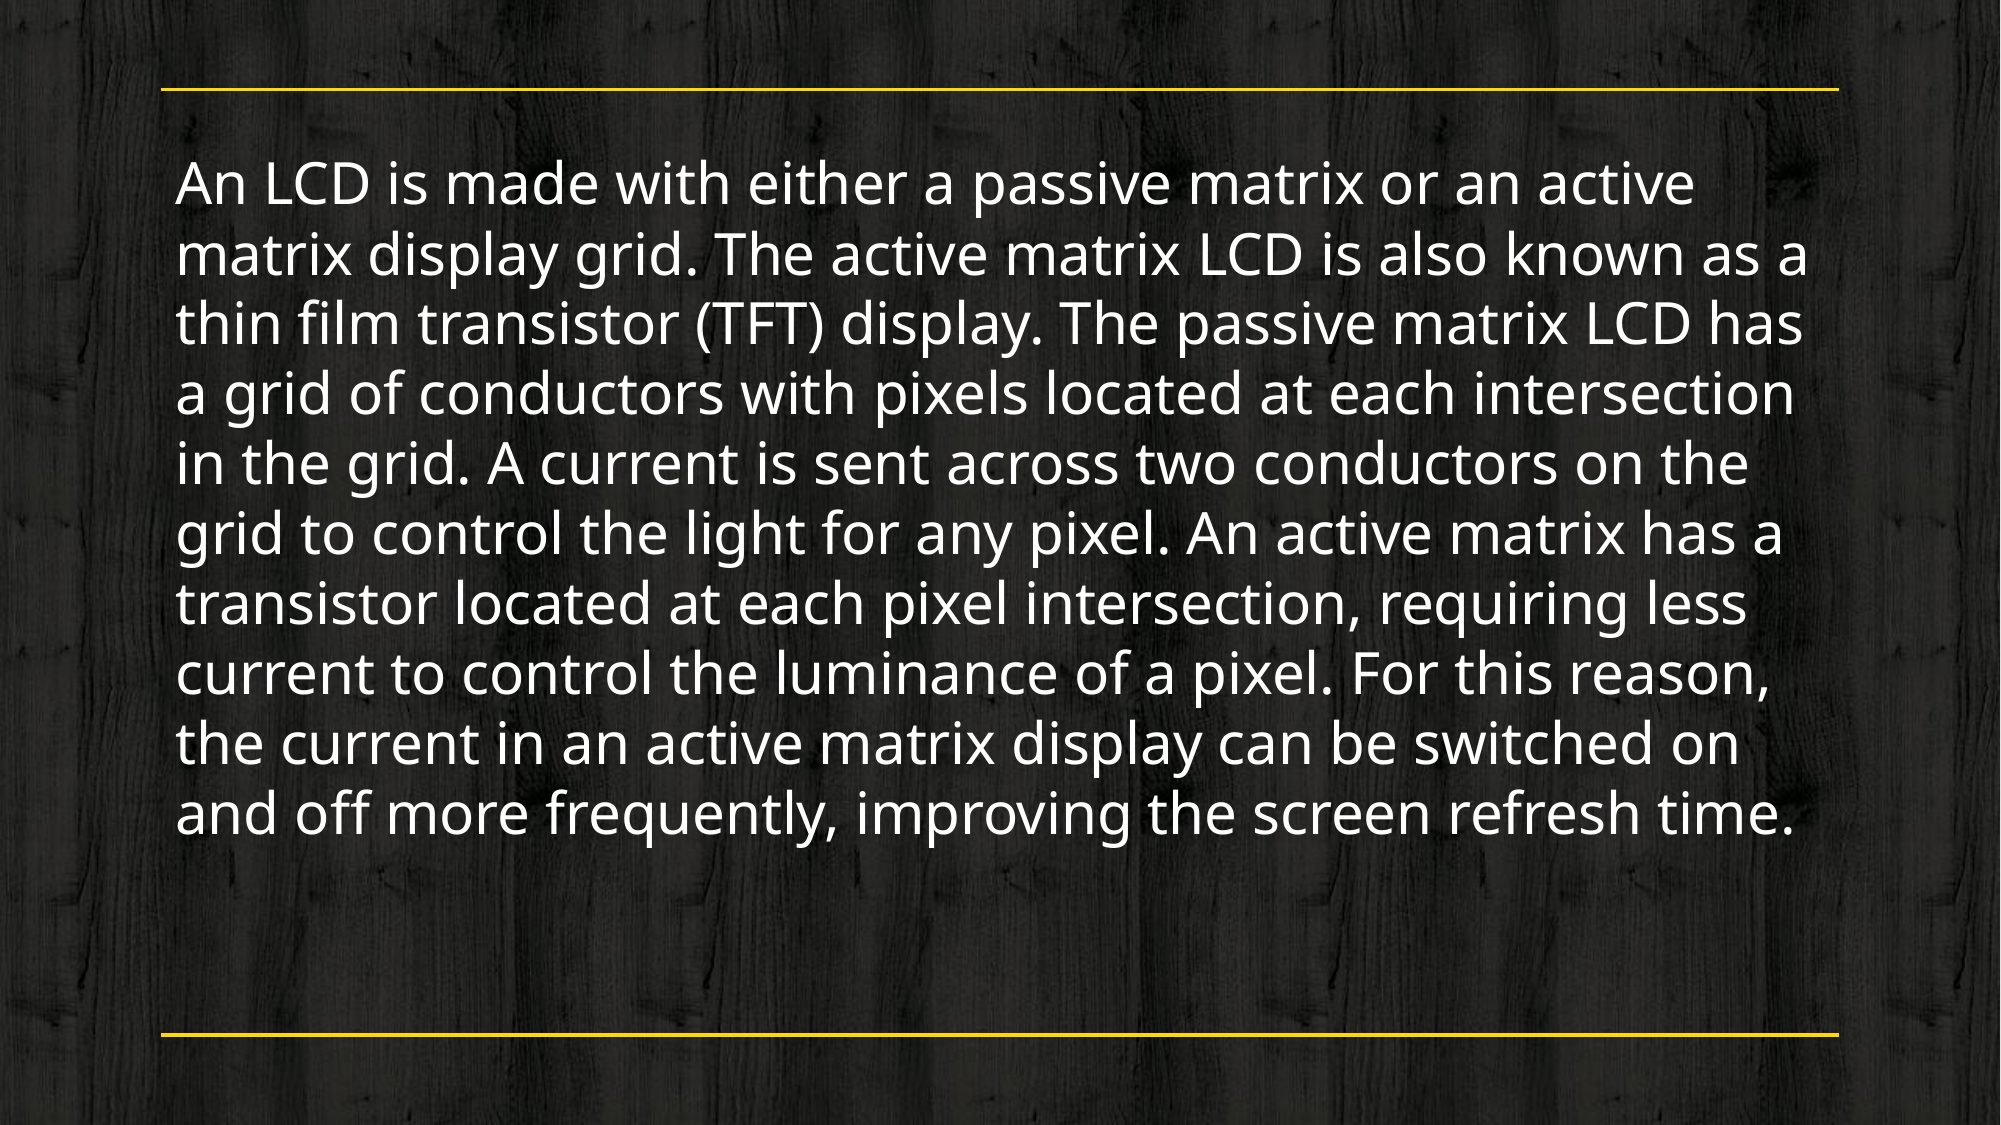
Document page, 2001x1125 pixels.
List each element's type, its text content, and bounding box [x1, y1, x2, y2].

picture [0, 0, 2001, 1125]
text_box An LCD is made with either a passive matrix or an active matrix display grid. The active matrix LCD is also known as a thin film transistor (TFT) display. The passive matrix LCD has a grid of conductors with pixels located at each intersection in the grid. A current is sent across two conductors on the grid to control the light for any pixel. An active matrix has a transistor located at each pixel intersection, requiring less current to control the luminance of a pixel. For this reason, the current in an active matrix display can be switched on and off more frequently, improving the screen refresh time. [160, 139, 1844, 924]
